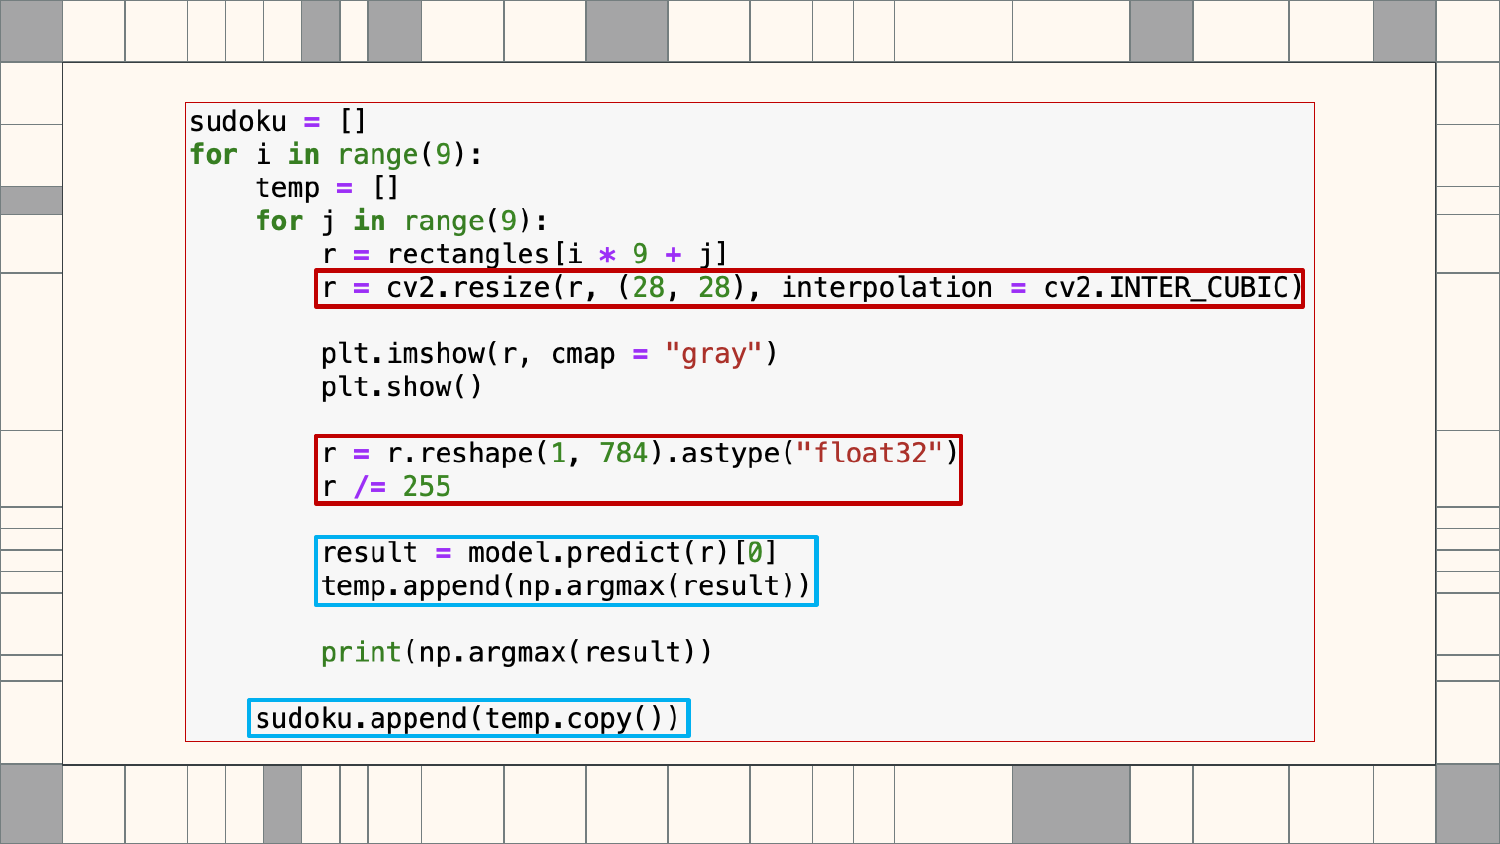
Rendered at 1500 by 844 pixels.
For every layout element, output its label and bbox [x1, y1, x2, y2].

picture [185, 102, 1315, 742]
